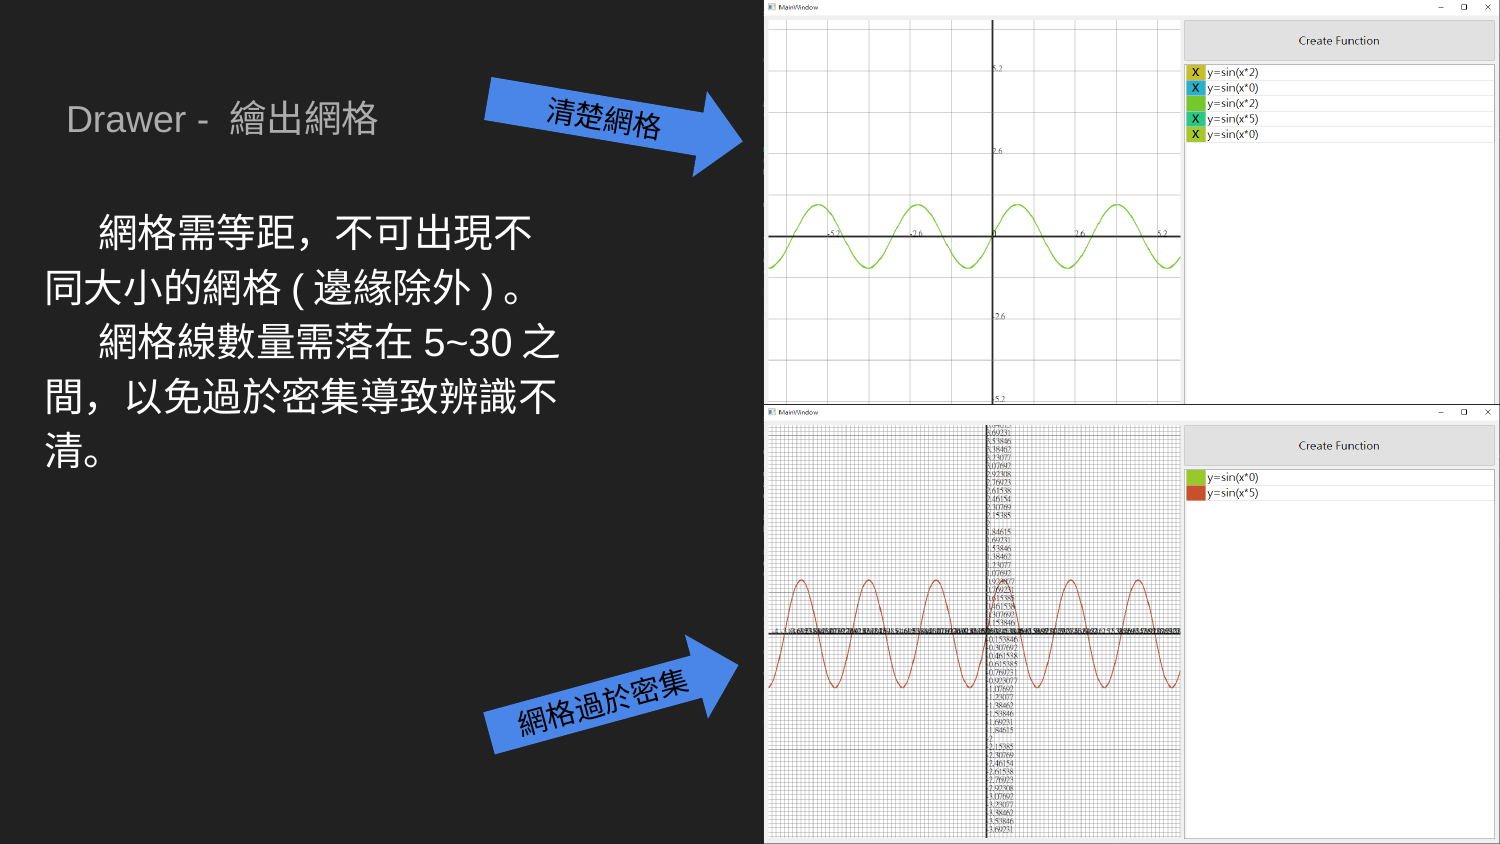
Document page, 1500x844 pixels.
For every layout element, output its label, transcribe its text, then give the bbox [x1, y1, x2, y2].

picture [763, 0, 1500, 844]
list 網格需等距，不可出現不同大小的網格(邊緣除外)。 網格線數量需落在5~30之間，以免過於密集導致辨識不清。 [29, 186, 582, 747]
title Drawer - 繪出網格 [51, 72, 757, 167]
text_box 清楚網格 [484, 77, 743, 178]
text_box 網格過於密集 [483, 634, 739, 755]
